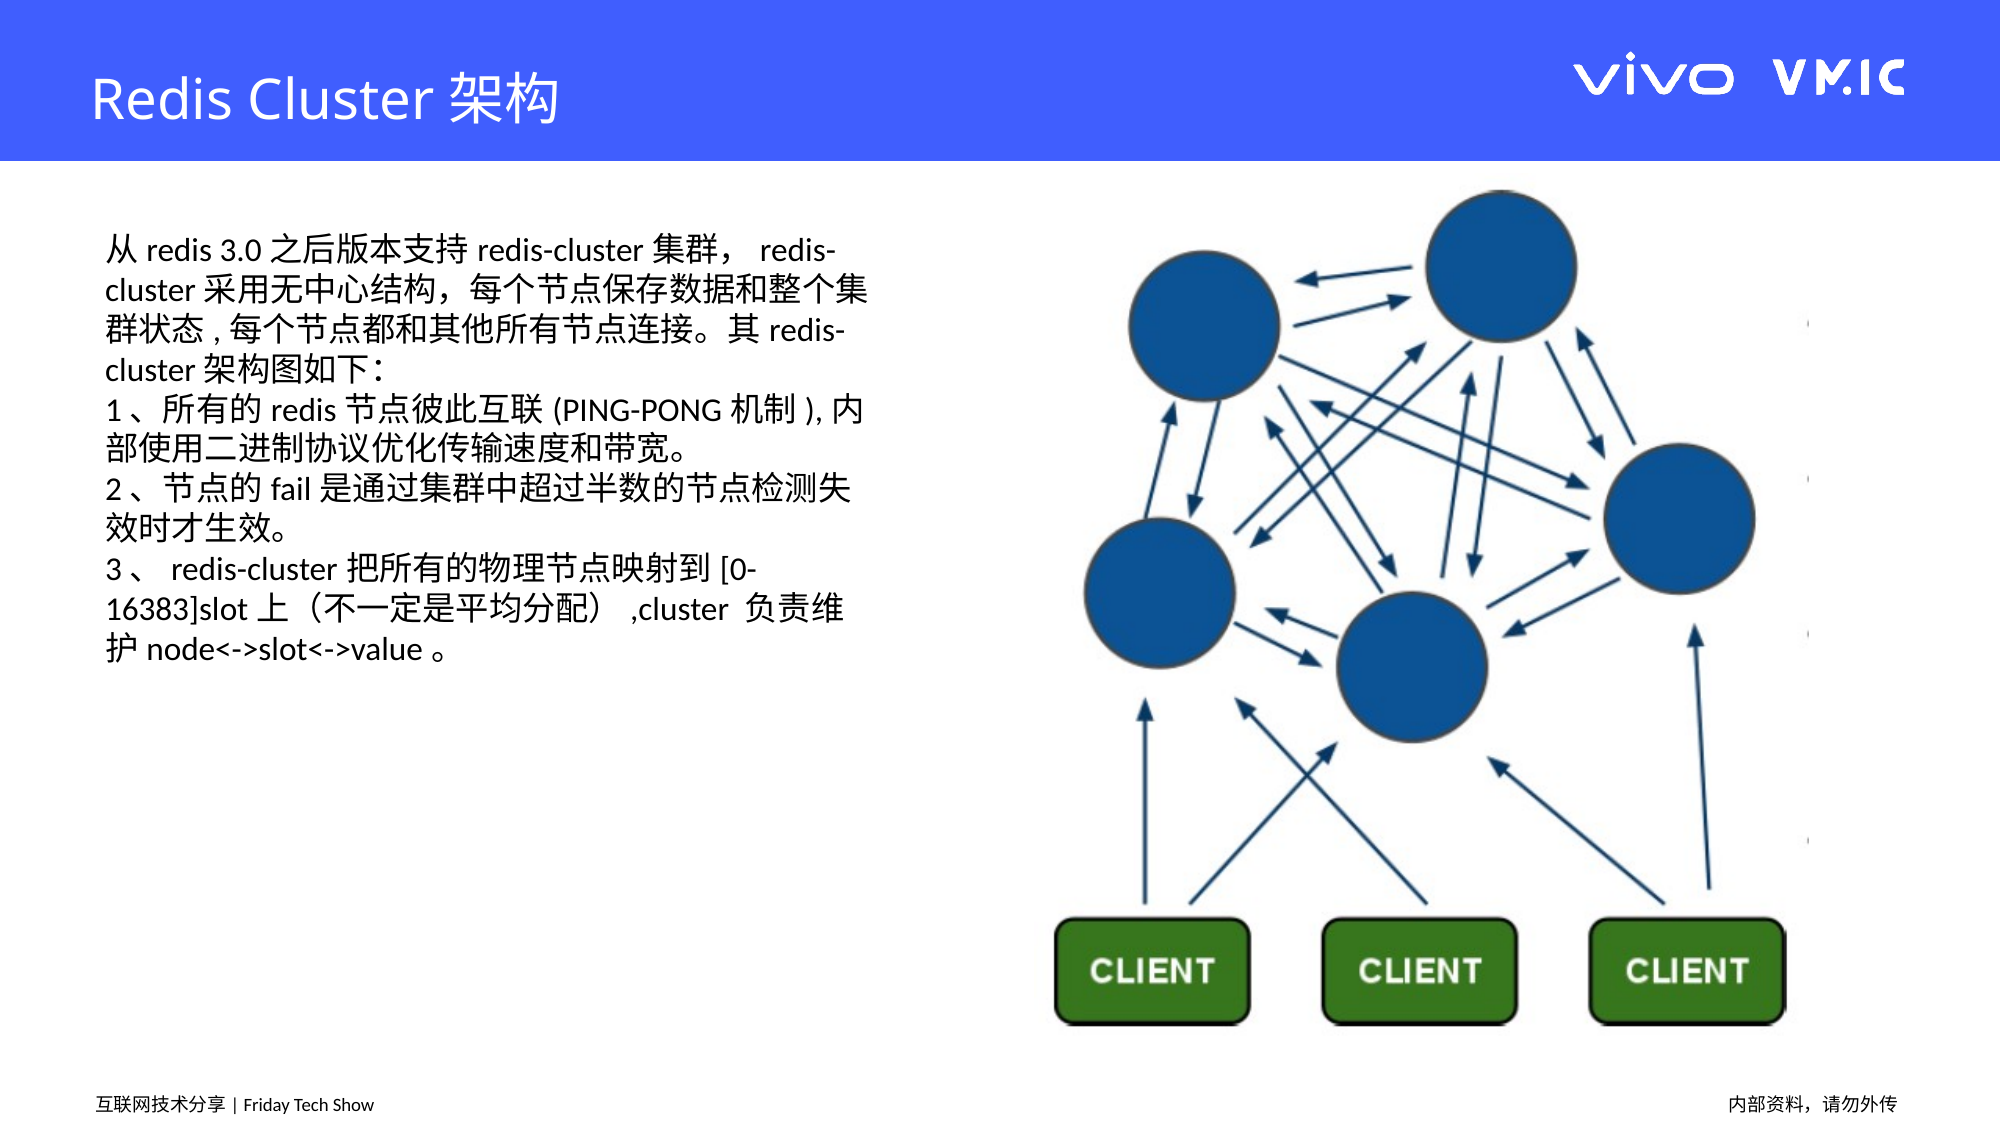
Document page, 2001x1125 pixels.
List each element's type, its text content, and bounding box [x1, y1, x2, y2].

text_box 从redis 3.0之后版本支持redis-cluster集群，redis-cluster采用无中心结构，每个节点保存数据和整个集群状态,每个节点都和其他所有节点连接。其redis-cluster架构图如下： 1、所有的redis节点彼此互联(PING-PONG机制),内部使用二进制协议优化传输速度和带宽。 2、节点的fail是通过集群中超过半数的节点检测失效时才生效。 3、redis-cluster把所有的物理节点映射到[0-16383]slot上（不一定是平均分配）,cluster 负责维护node<->slot<->value。 [90, 220, 890, 675]
picture [1034, 173, 1809, 1065]
picture [0, 0, 2000, 161]
list Redis Cluster架构 [90, 42, 977, 118]
